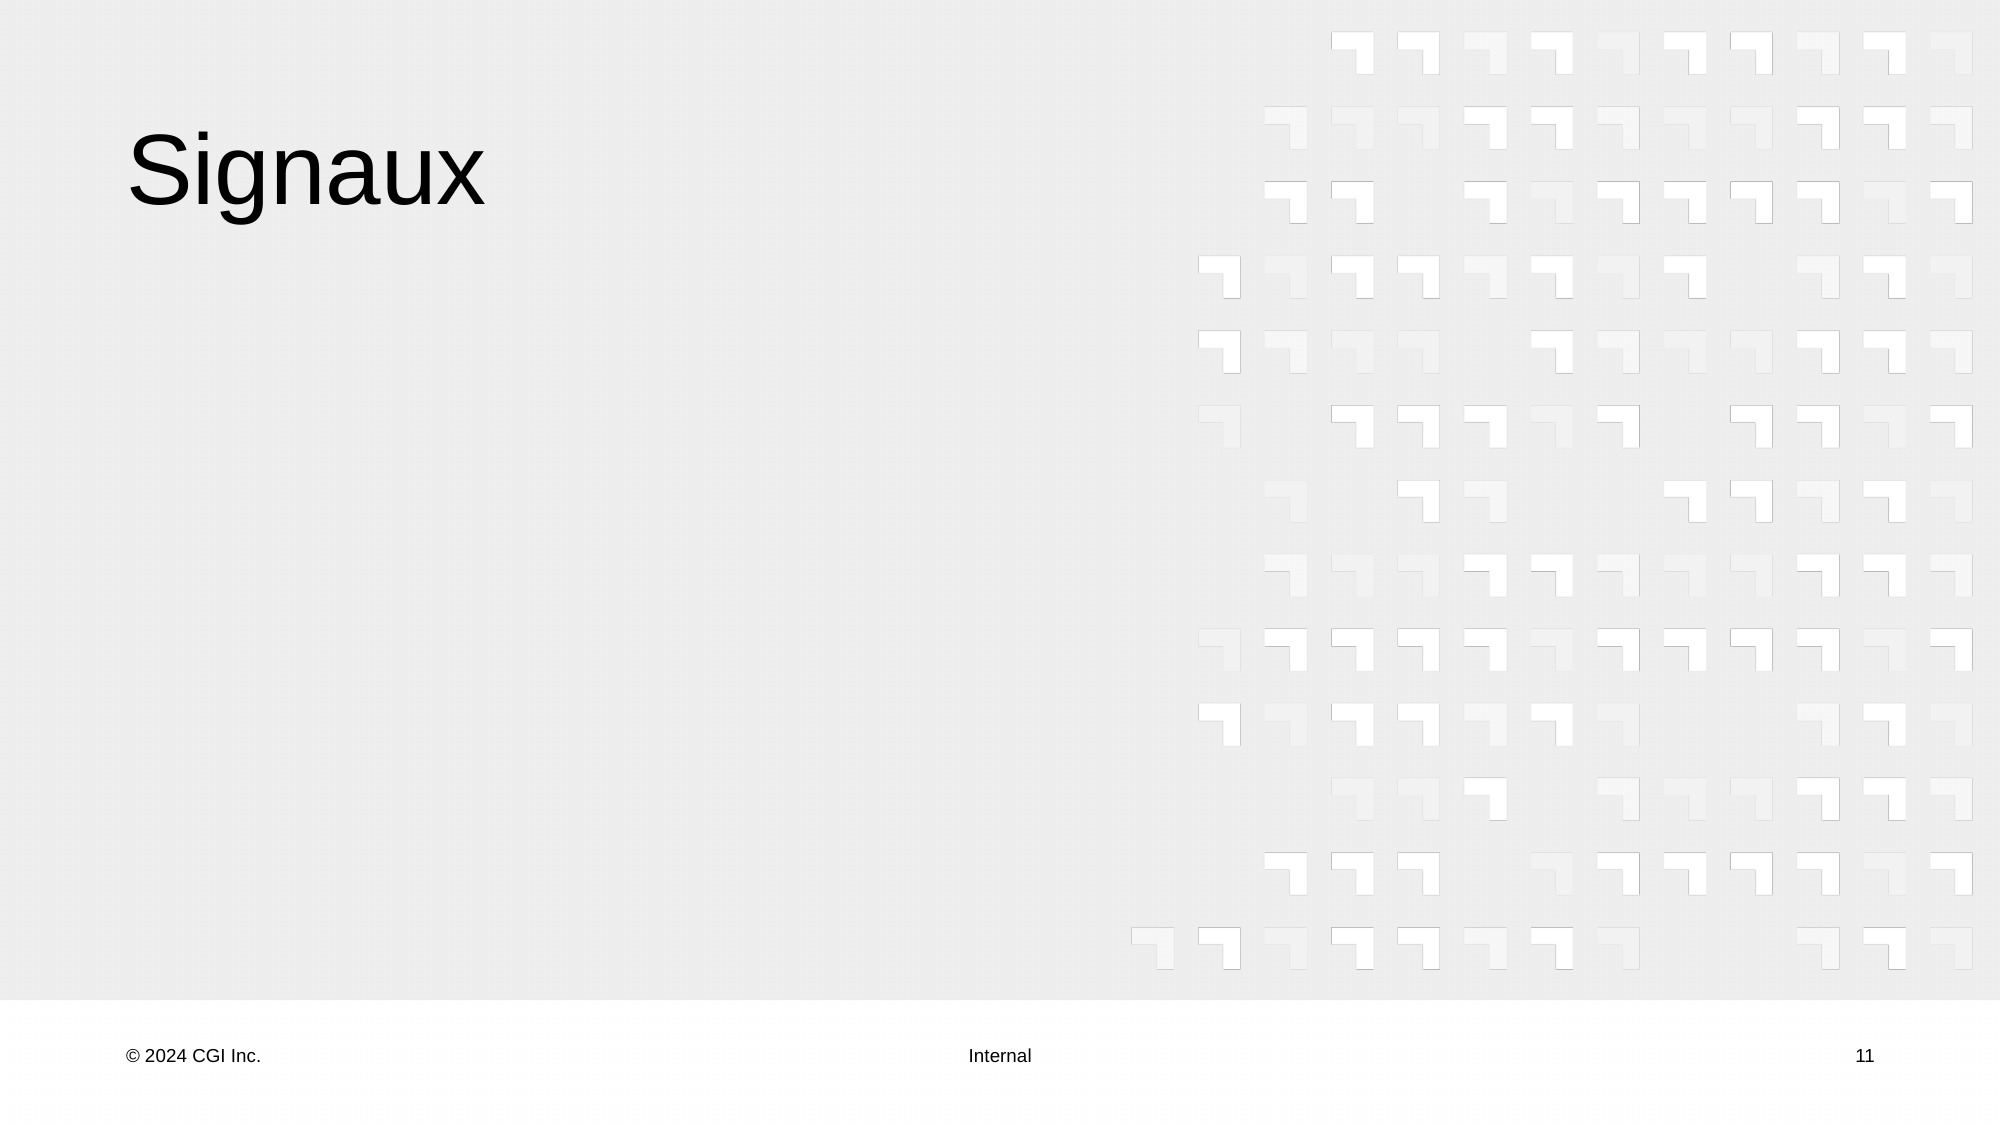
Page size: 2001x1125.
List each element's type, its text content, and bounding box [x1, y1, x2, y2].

picture [0, 0, 2001, 1125]
title Signaux [125, 104, 1125, 470]
